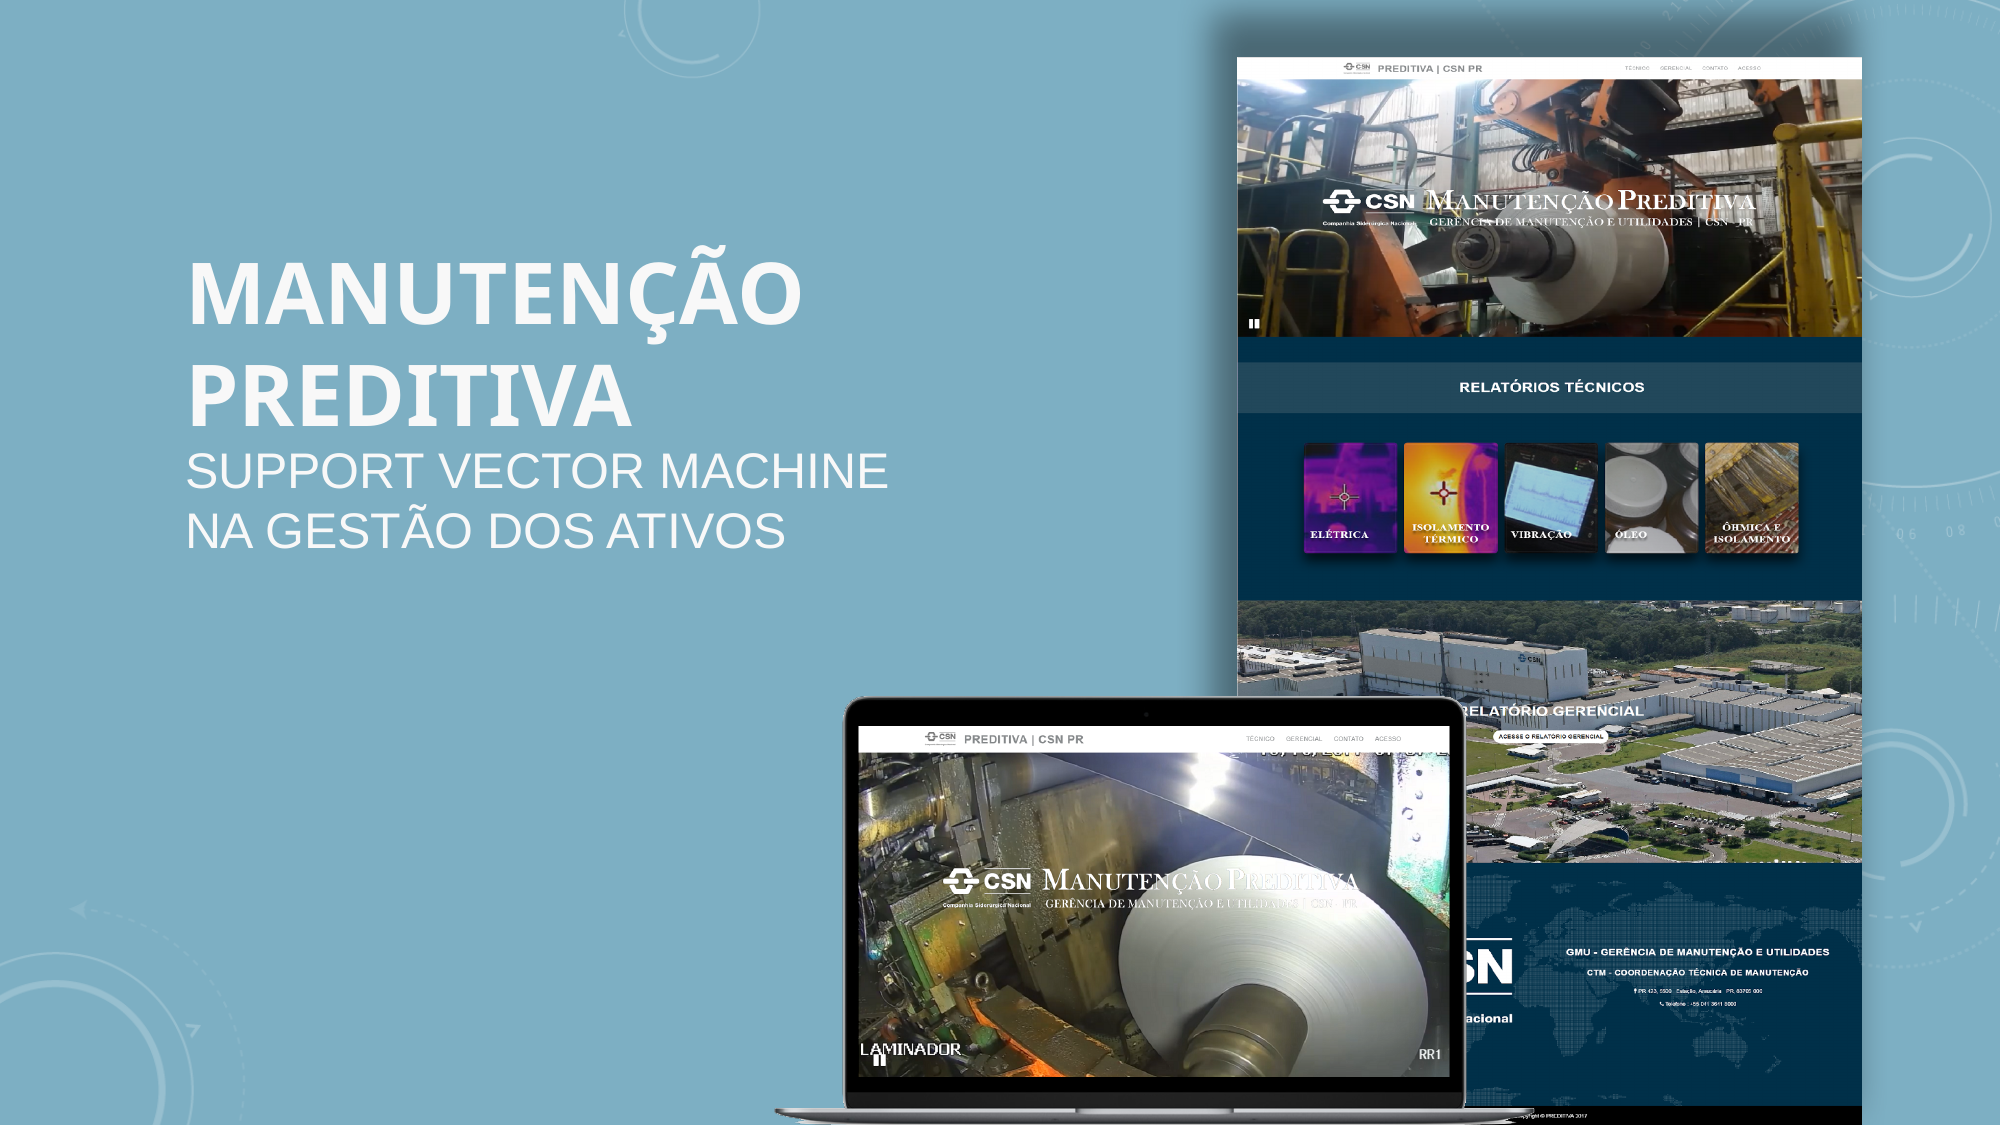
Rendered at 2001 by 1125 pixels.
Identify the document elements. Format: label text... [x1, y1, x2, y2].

text_box SUPPORT VECTOR MACHINE NA GESTÃO DOS ATIVOS [169, 431, 945, 567]
picture [0, 0, 2000, 1125]
title [112, 99, 1186, 339]
text_box MANUTENÇÃO PREDITIVA [169, 231, 924, 452]
